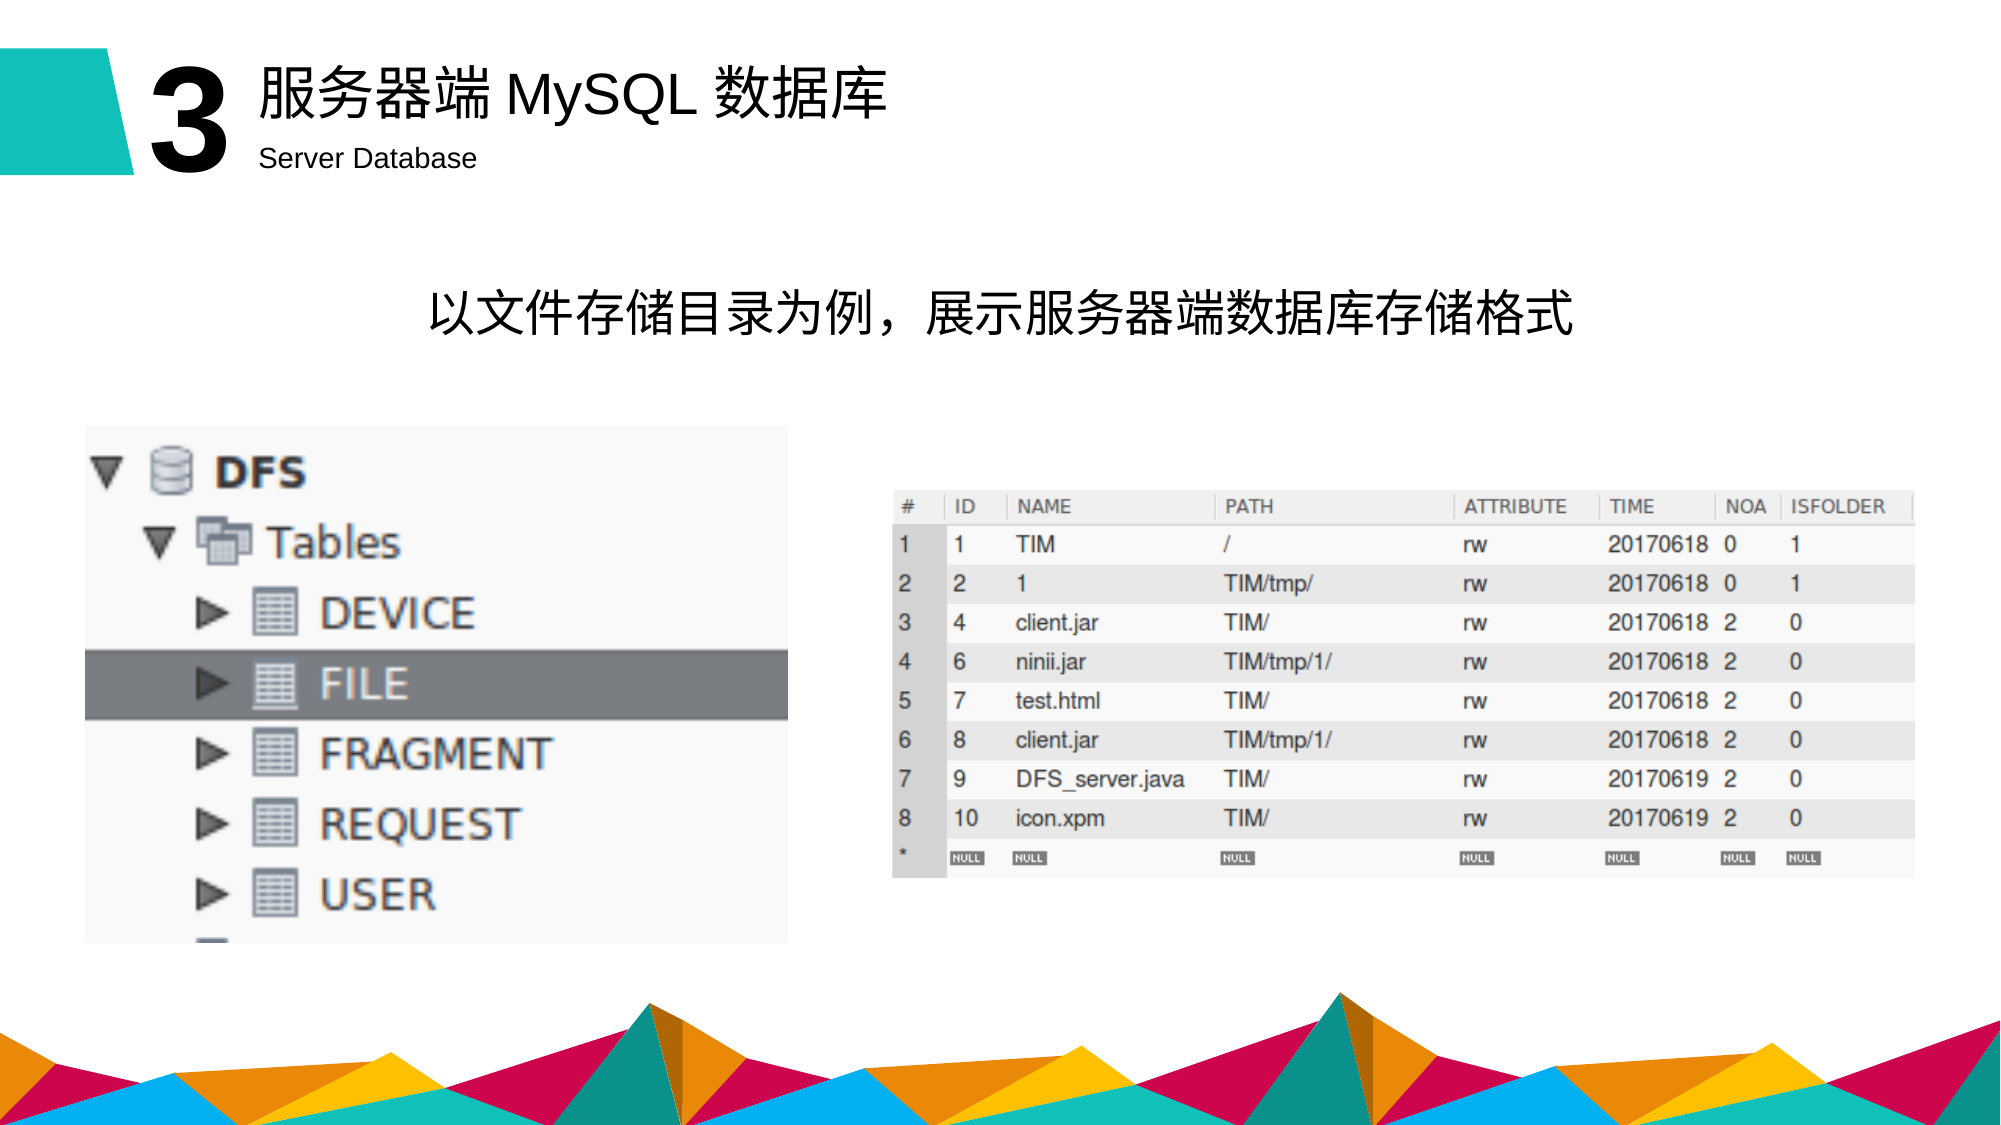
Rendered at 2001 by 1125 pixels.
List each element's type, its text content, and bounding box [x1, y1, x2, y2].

picture [85, 426, 788, 943]
text_box 3 [134, 13, 353, 209]
text_box [0, 47, 134, 177]
text_box 服务器端MySQL数据库 [243, 48, 908, 134]
picture [891, 490, 1915, 879]
text_box 以文件存储目录为例，展示服务器端数据库存储格式 [161, 273, 1838, 349]
text_box Server Database [243, 132, 691, 183]
